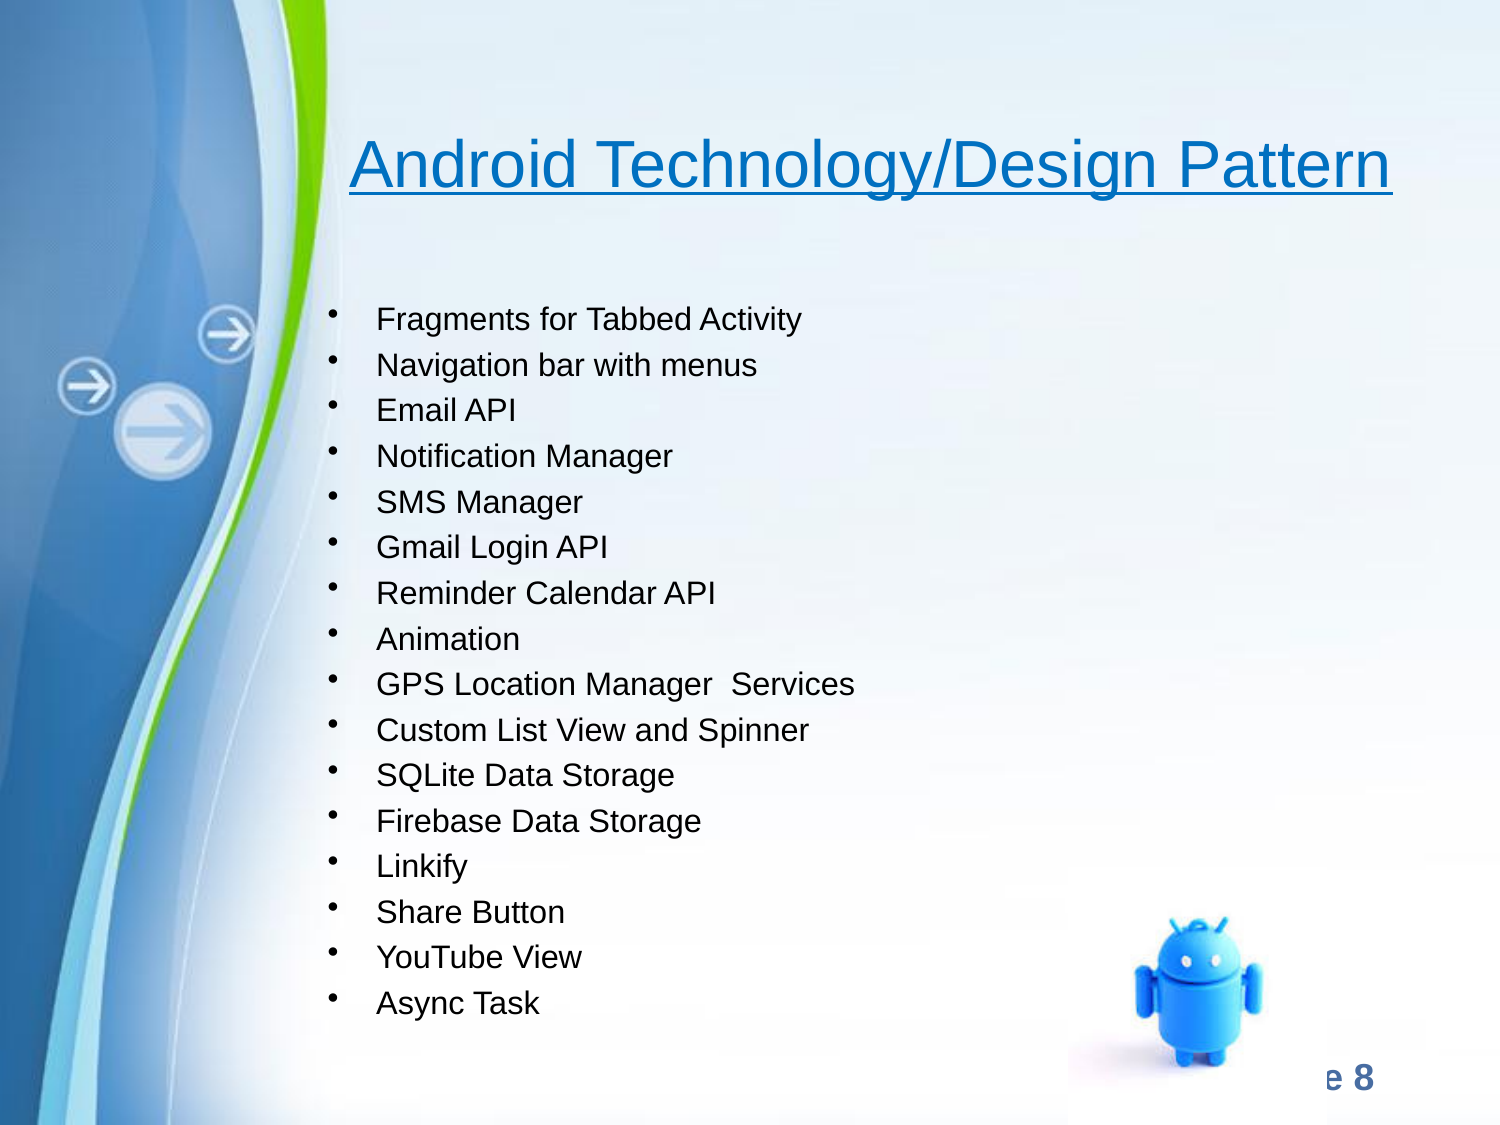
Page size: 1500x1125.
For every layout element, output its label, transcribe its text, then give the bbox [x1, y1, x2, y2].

list Fragments for Tabbed Activity Navigation bar with menus Email API Notification Manager SMS Manager Gmail Login API Reminder Calendar API Animation GPS Location Manager Services Custom List View and Spinner SQLite Data Storage Firebase Data Storage Linkify Share Button YouTube View Async Task [312, 290, 1427, 1041]
title Android Technology/Design Pattern [242, 113, 1500, 231]
picture [0, 0, 1500, 1125]
